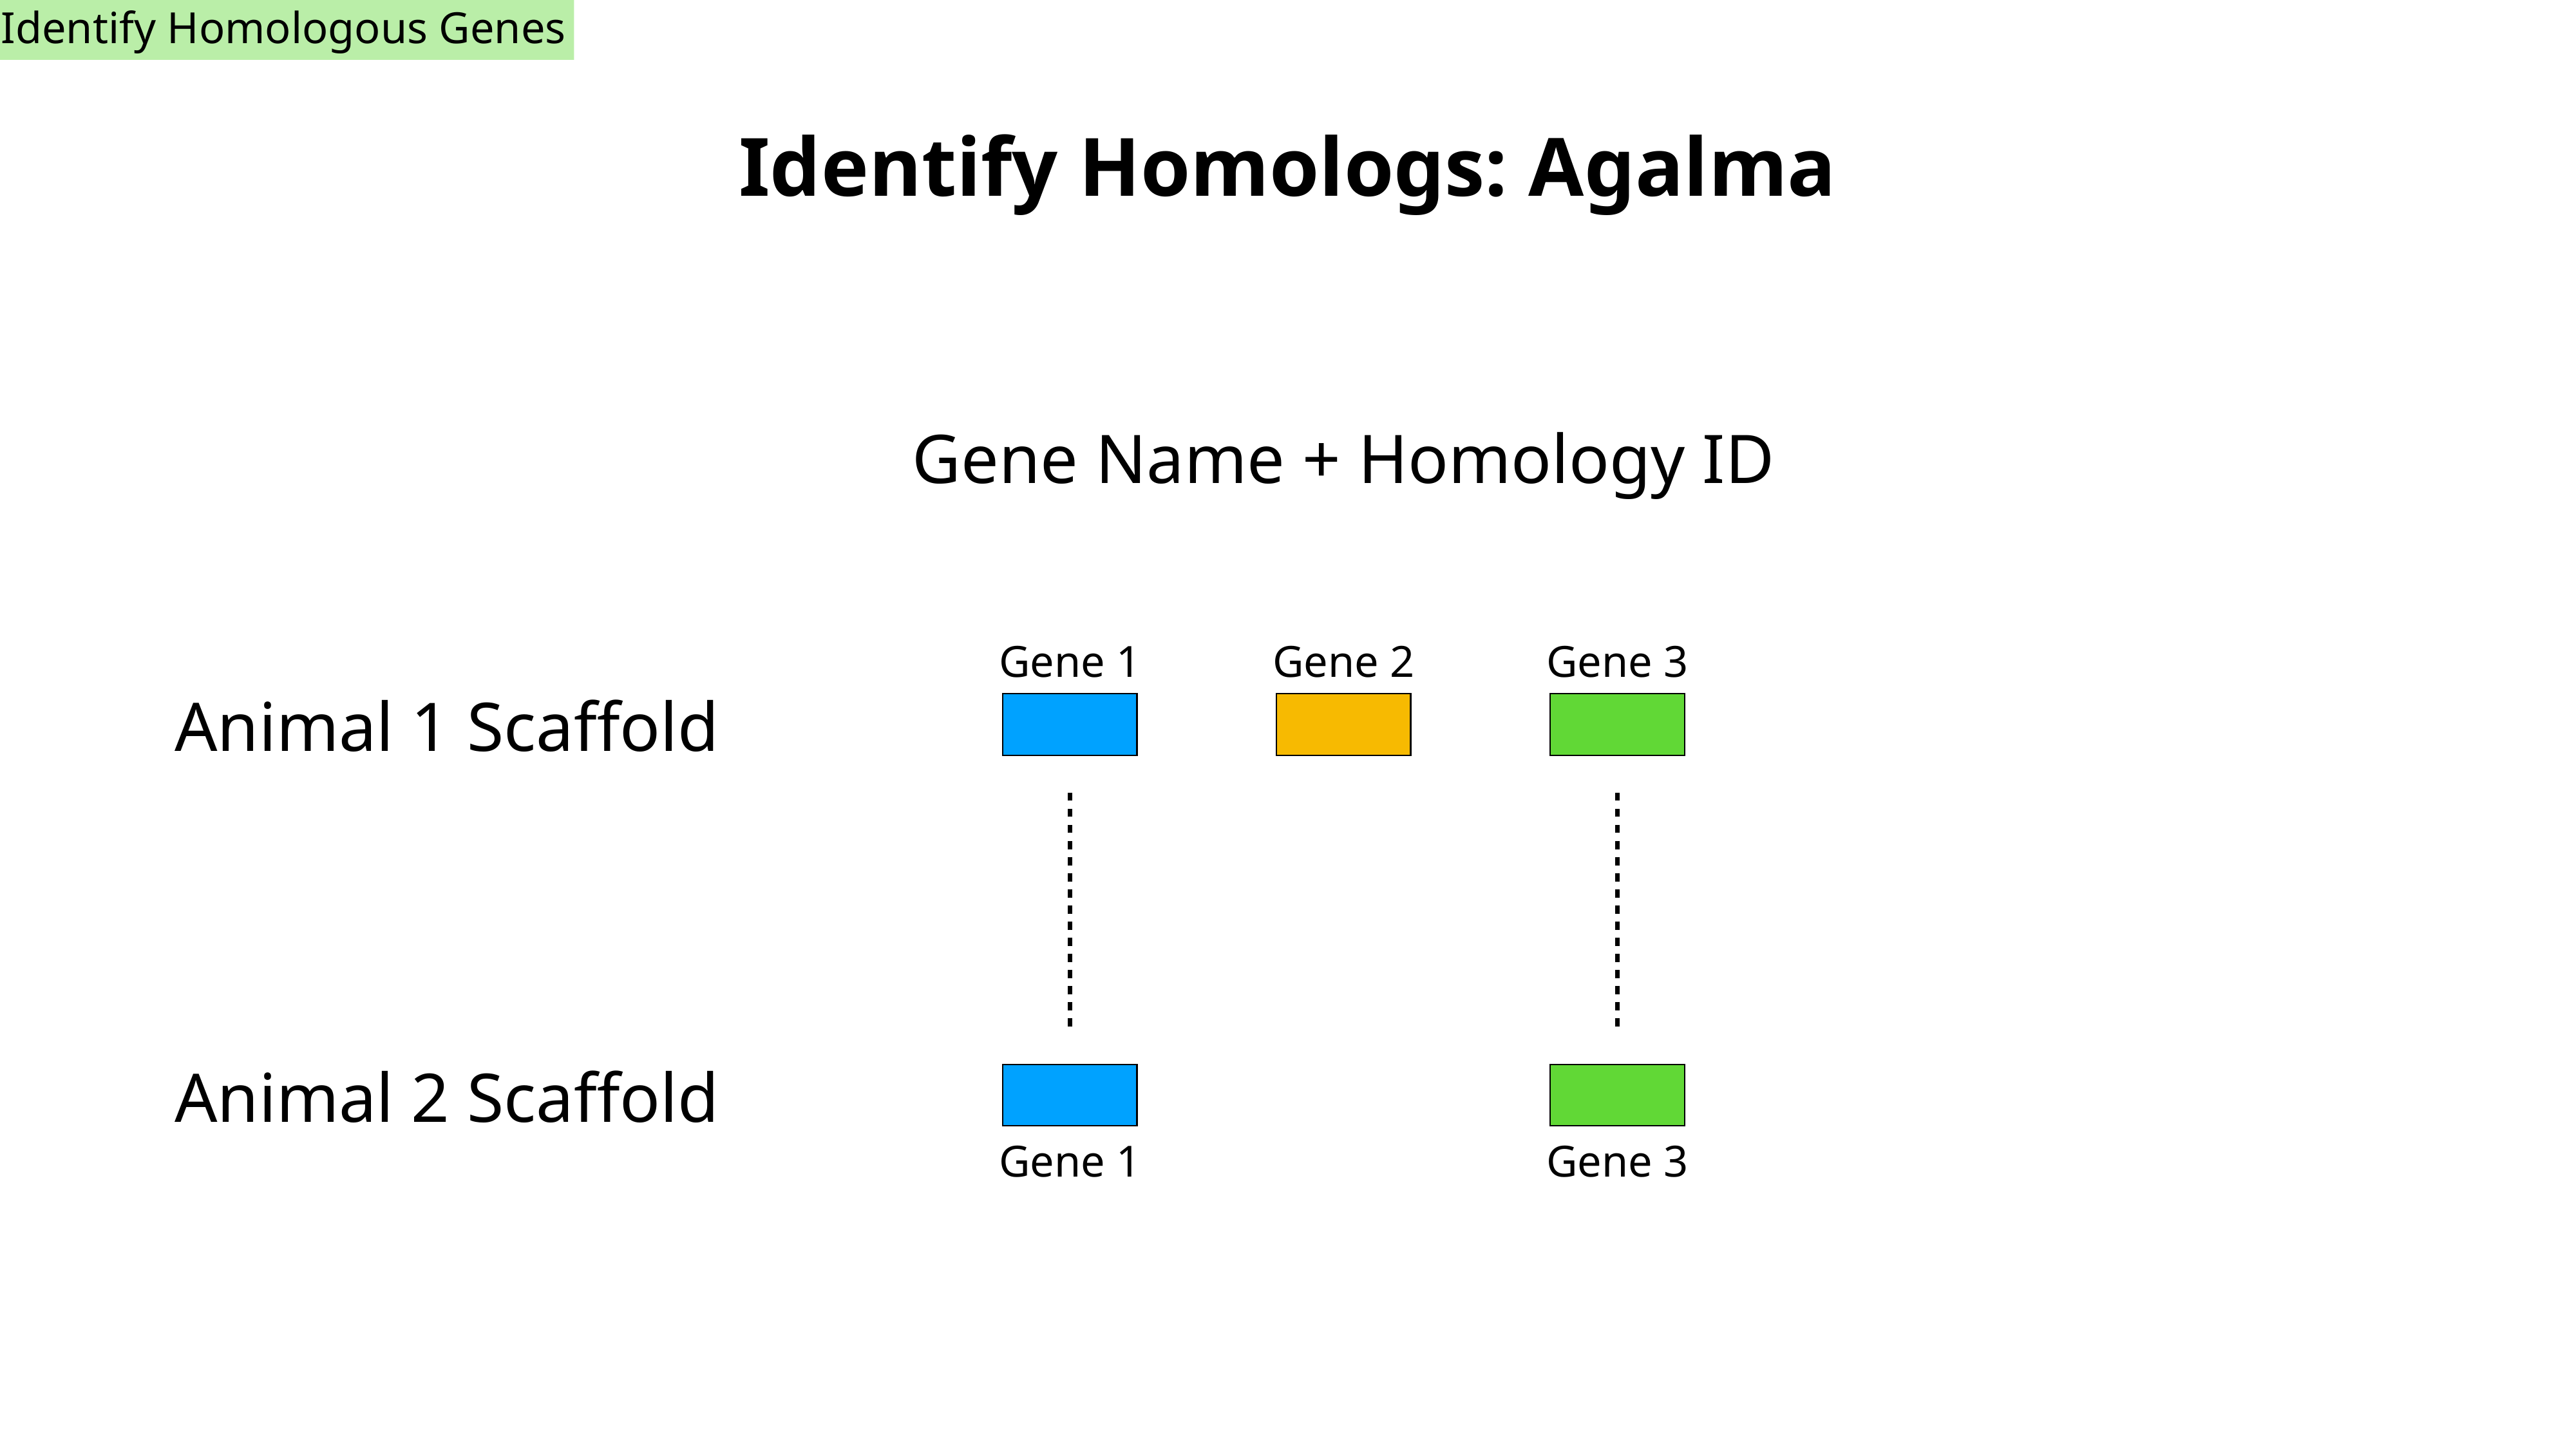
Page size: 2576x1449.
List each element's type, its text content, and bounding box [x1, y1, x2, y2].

text_box Animal 2 Scaffold [167, 1047, 728, 1143]
text_box [1550, 1064, 1685, 1126]
text_box [1003, 1064, 1137, 1126]
text_box Gene 3 [1539, 1126, 1696, 1193]
text_box [1550, 694, 1685, 755]
text_box Identify Homologous Genes [0, 0, 574, 60]
text_box [1276, 694, 1411, 755]
text_box Animal 1 Scaffold [167, 676, 728, 773]
text_box Gene Name + Homology ID [905, 408, 1783, 505]
text_box Identify Homologs: Agalma [731, 108, 1845, 220]
text_box [1003, 694, 1137, 755]
text_box Gene 1 [991, 626, 1149, 694]
text_box Gene 3 [1539, 626, 1696, 694]
text_box Gene 1 [991, 1126, 1149, 1193]
text_box Gene 2 [1265, 626, 1423, 694]
